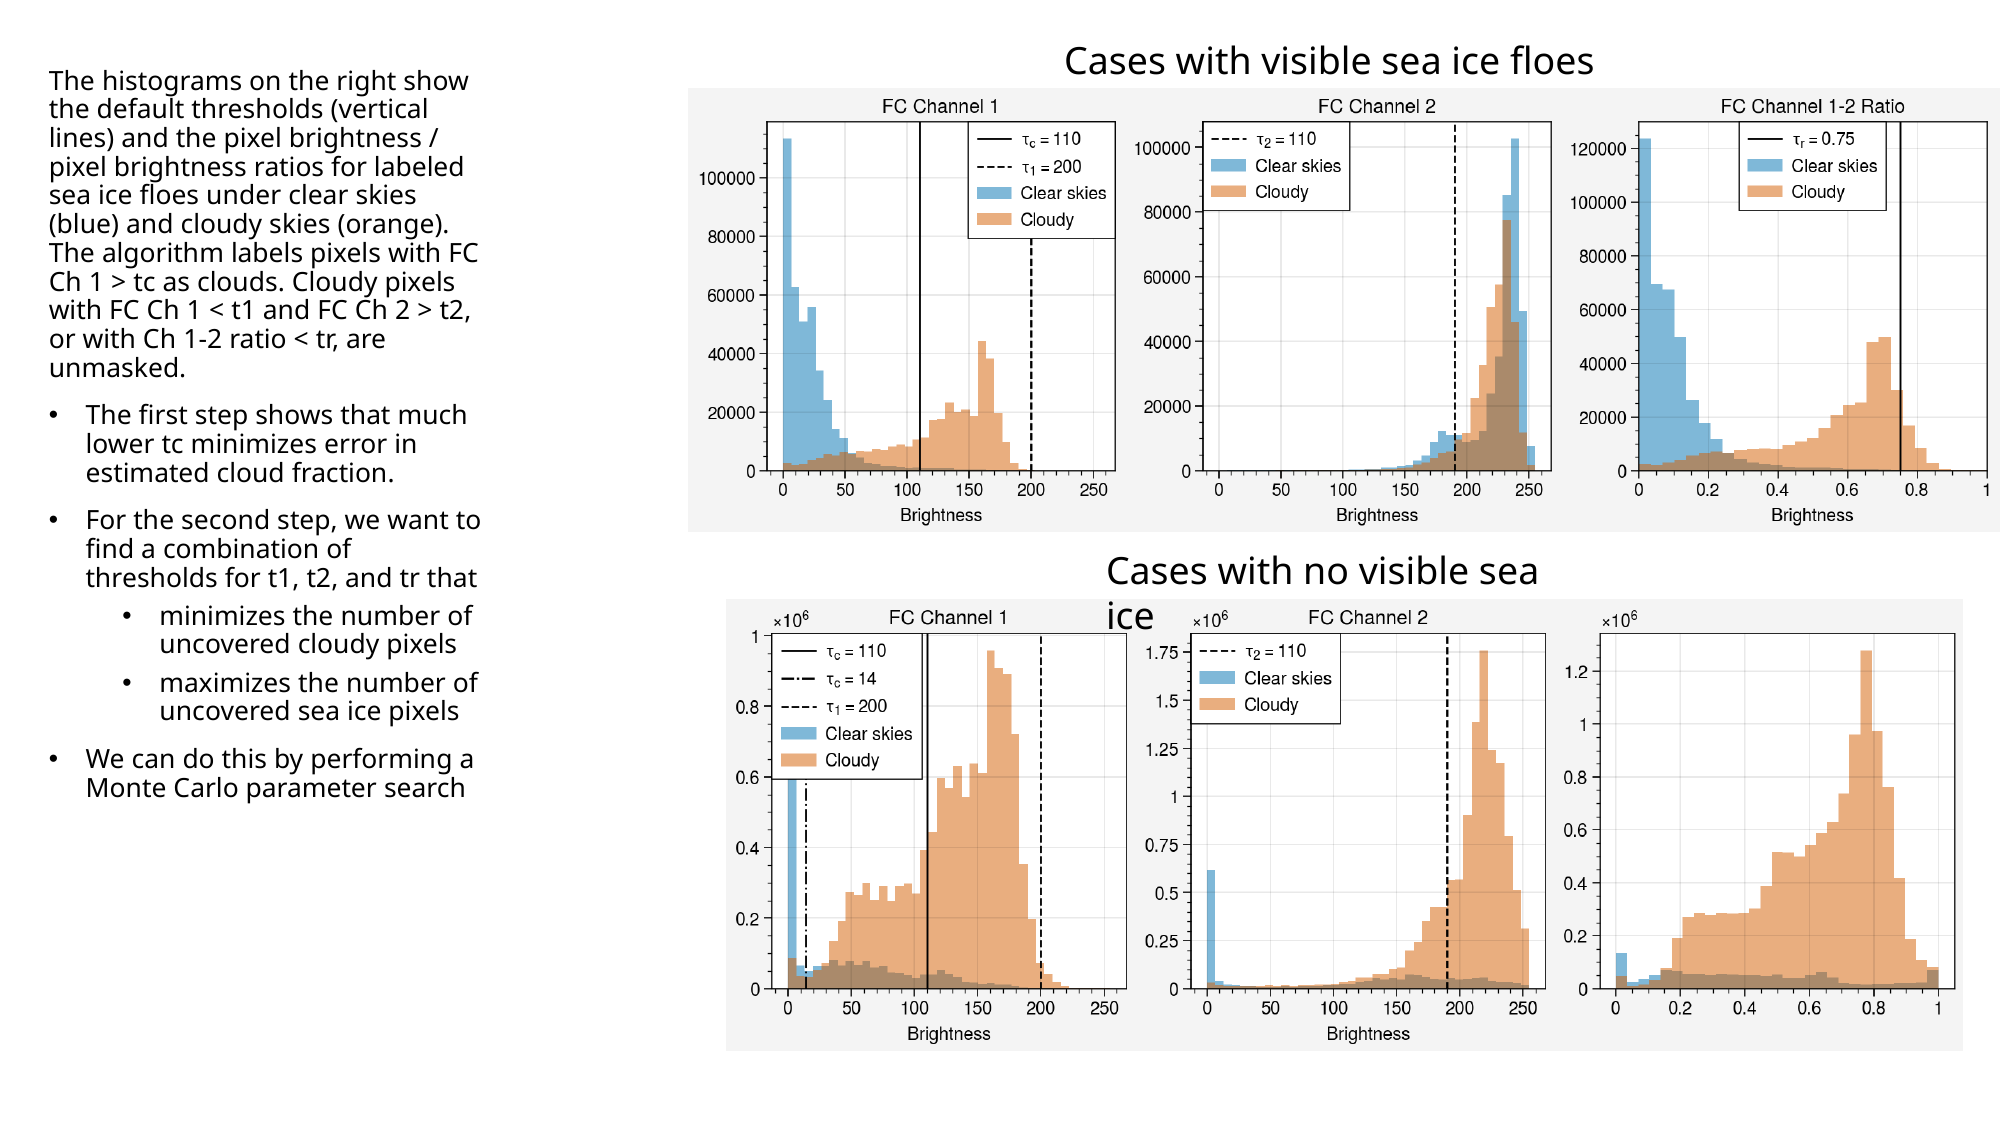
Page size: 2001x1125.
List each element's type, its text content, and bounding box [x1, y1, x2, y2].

picture [688, 87, 2000, 532]
picture [725, 599, 1963, 1052]
text_box The histograms on the right show the default thresholds (vertical lines) and the pixel brightness / pixel brightness ratios for labeled sea ice floes under clear skies (blue) and cloudy skies (orange). The algorithm labels pixels with FC Ch 1 > tc as clouds. Cloudy pixels with FC Ch 1 < t1 and FC Ch 2 > t2, or with Ch 1-2 ratio < tr, are unmasked. The first step shows that much lower tc minimizes error in estimated cloud fraction. For the second step, we want to find a combination of thresholds for t1, t2, and tr that minimizes the number of uncovered cloudy pixels maximizes the number of uncovered sea ice pixels We can do this by performing a Monte Carlo parameter search [34, 59, 503, 826]
text_box Cases with no visible sea ice [1091, 539, 1598, 599]
text_box Cases with visible sea ice floes [1049, 29, 1678, 87]
